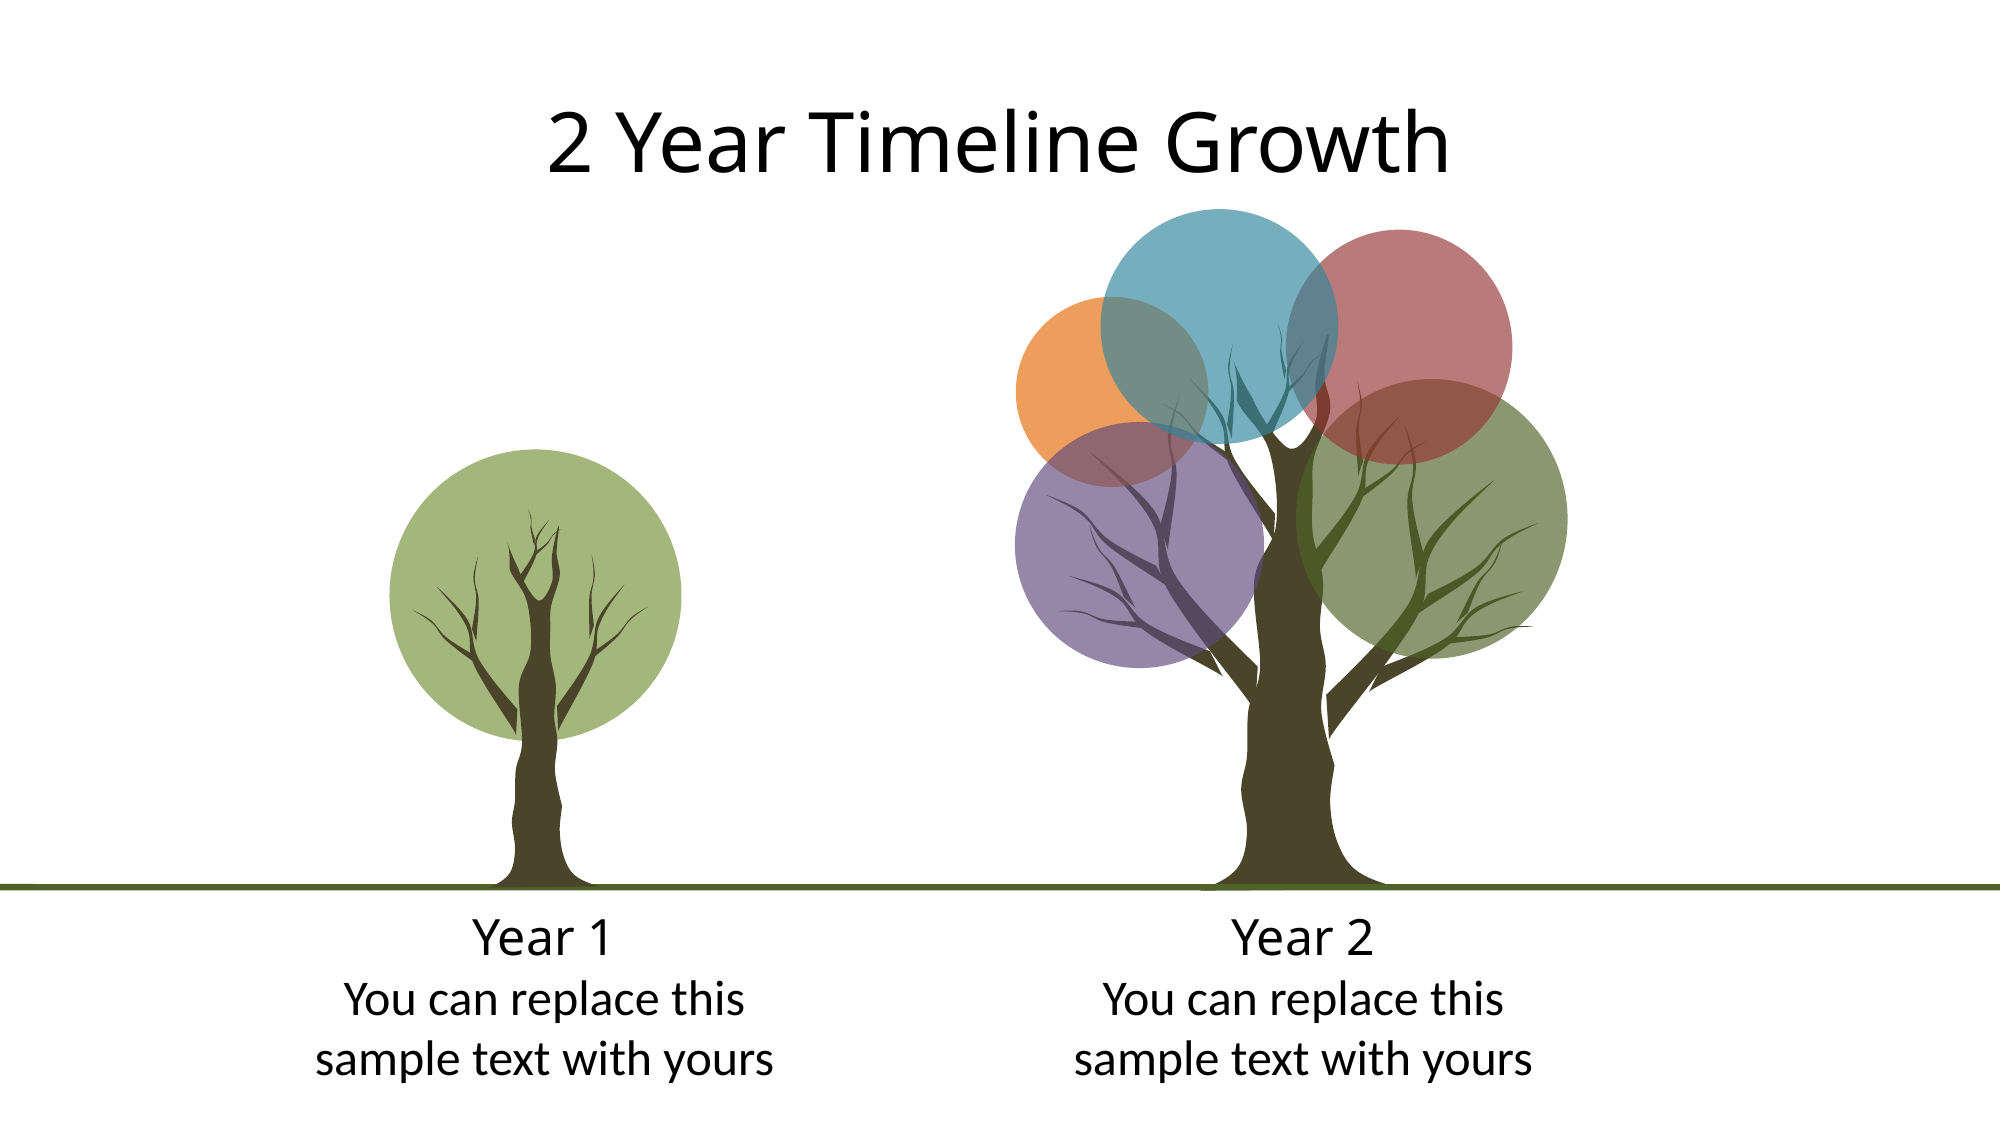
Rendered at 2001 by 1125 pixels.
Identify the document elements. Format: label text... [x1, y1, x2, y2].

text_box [1077, 677, 1507, 886]
title 2 Year Timeline Growth [99, 45, 1900, 233]
text_box Year 2 You can replace this sample text with yours [1043, 899, 1564, 1093]
text_box [387, 447, 684, 706]
text_box Year 1 You can replace this sample text with yours [284, 899, 805, 1093]
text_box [430, 508, 630, 888]
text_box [1014, 208, 1568, 669]
